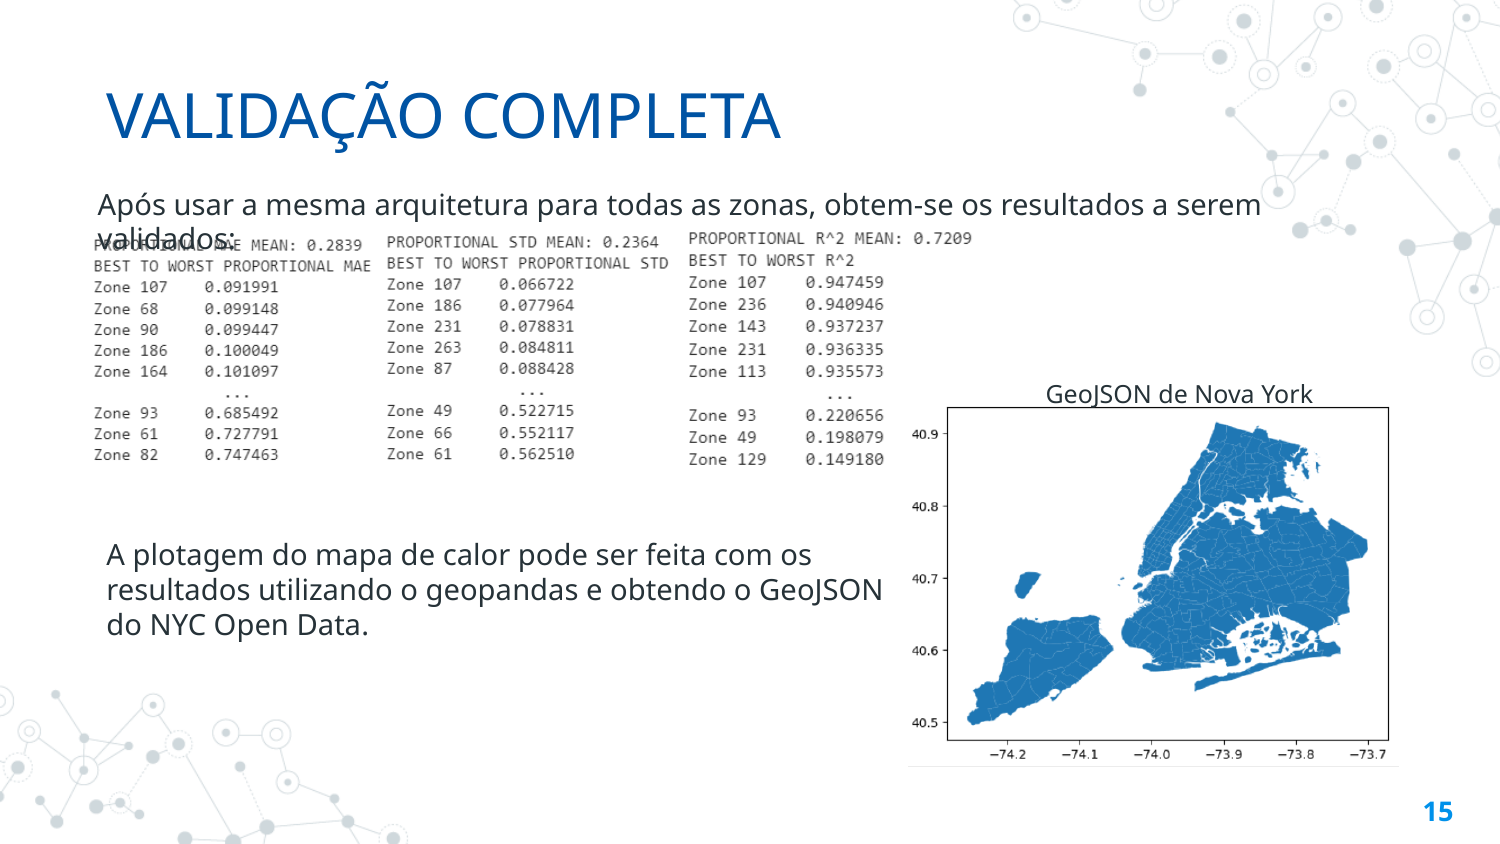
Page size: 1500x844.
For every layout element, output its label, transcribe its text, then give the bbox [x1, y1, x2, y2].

text_box Após usar a mesma arquitetura para todas as zonas, obtem-se os resultados a serem validados: [82, 170, 1325, 286]
picture [0, 0, 1500, 844]
text_box A plotagem do mapa de calor pode ser feita com os resultados utilizando o geopandas e obtendo o GeoJSON do NYC Open Data. [91, 521, 903, 751]
slide_number ‹#› [1378, 779, 1469, 844]
title VALIDAÇÃO COMPLETA [91, 50, 1334, 166]
text_box GeoJSON de Nova York [1030, 363, 1359, 401]
